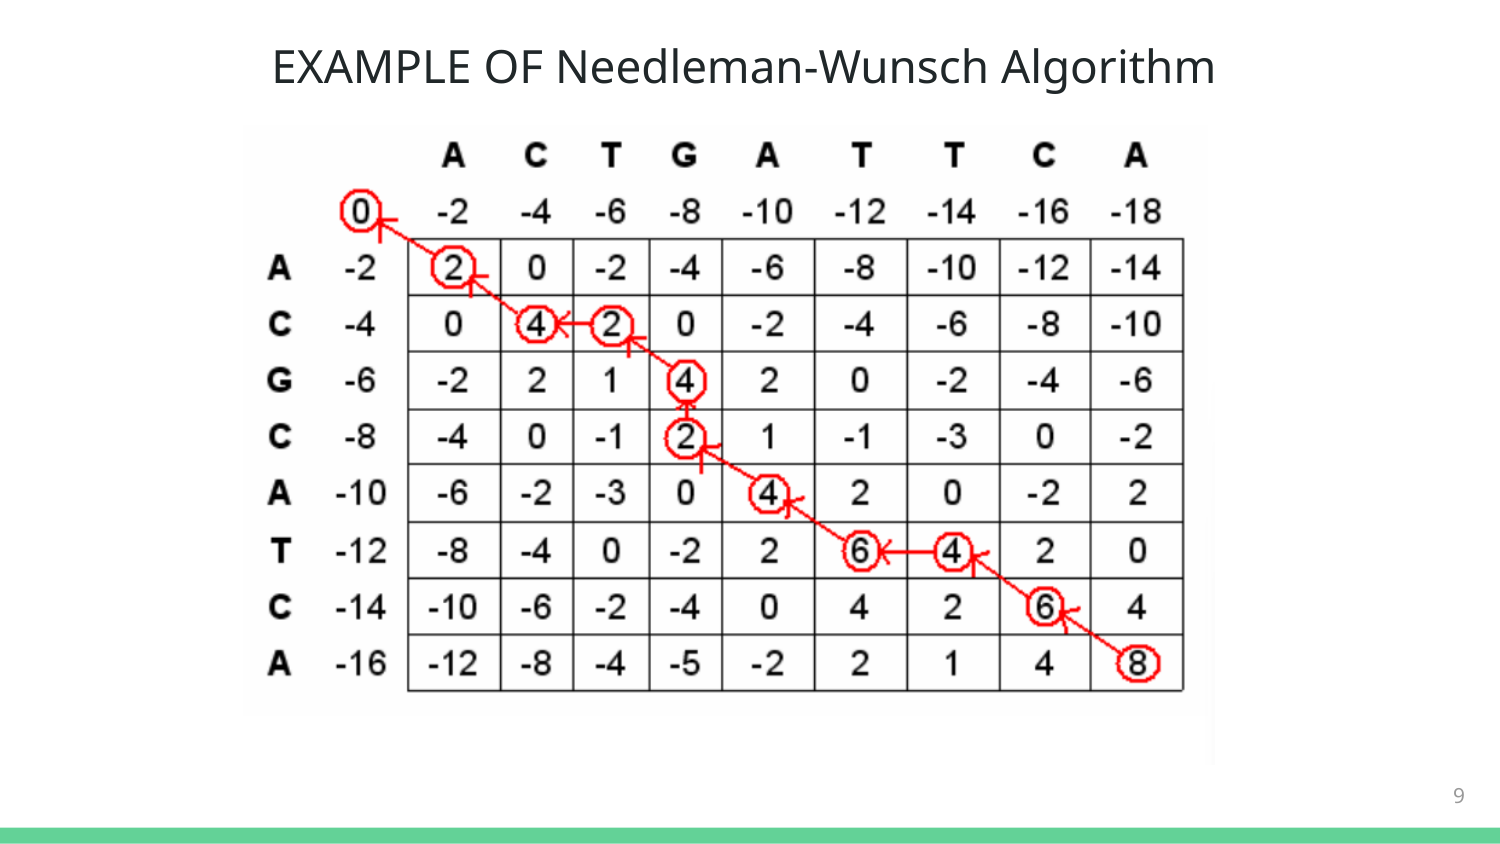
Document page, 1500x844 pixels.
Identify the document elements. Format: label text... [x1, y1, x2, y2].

slide_number 9 [1389, 764, 1480, 830]
title EXAMPLE OF Needleman-Wunsch Algorithm [51, 23, 1449, 117]
picture [209, 116, 1215, 765]
